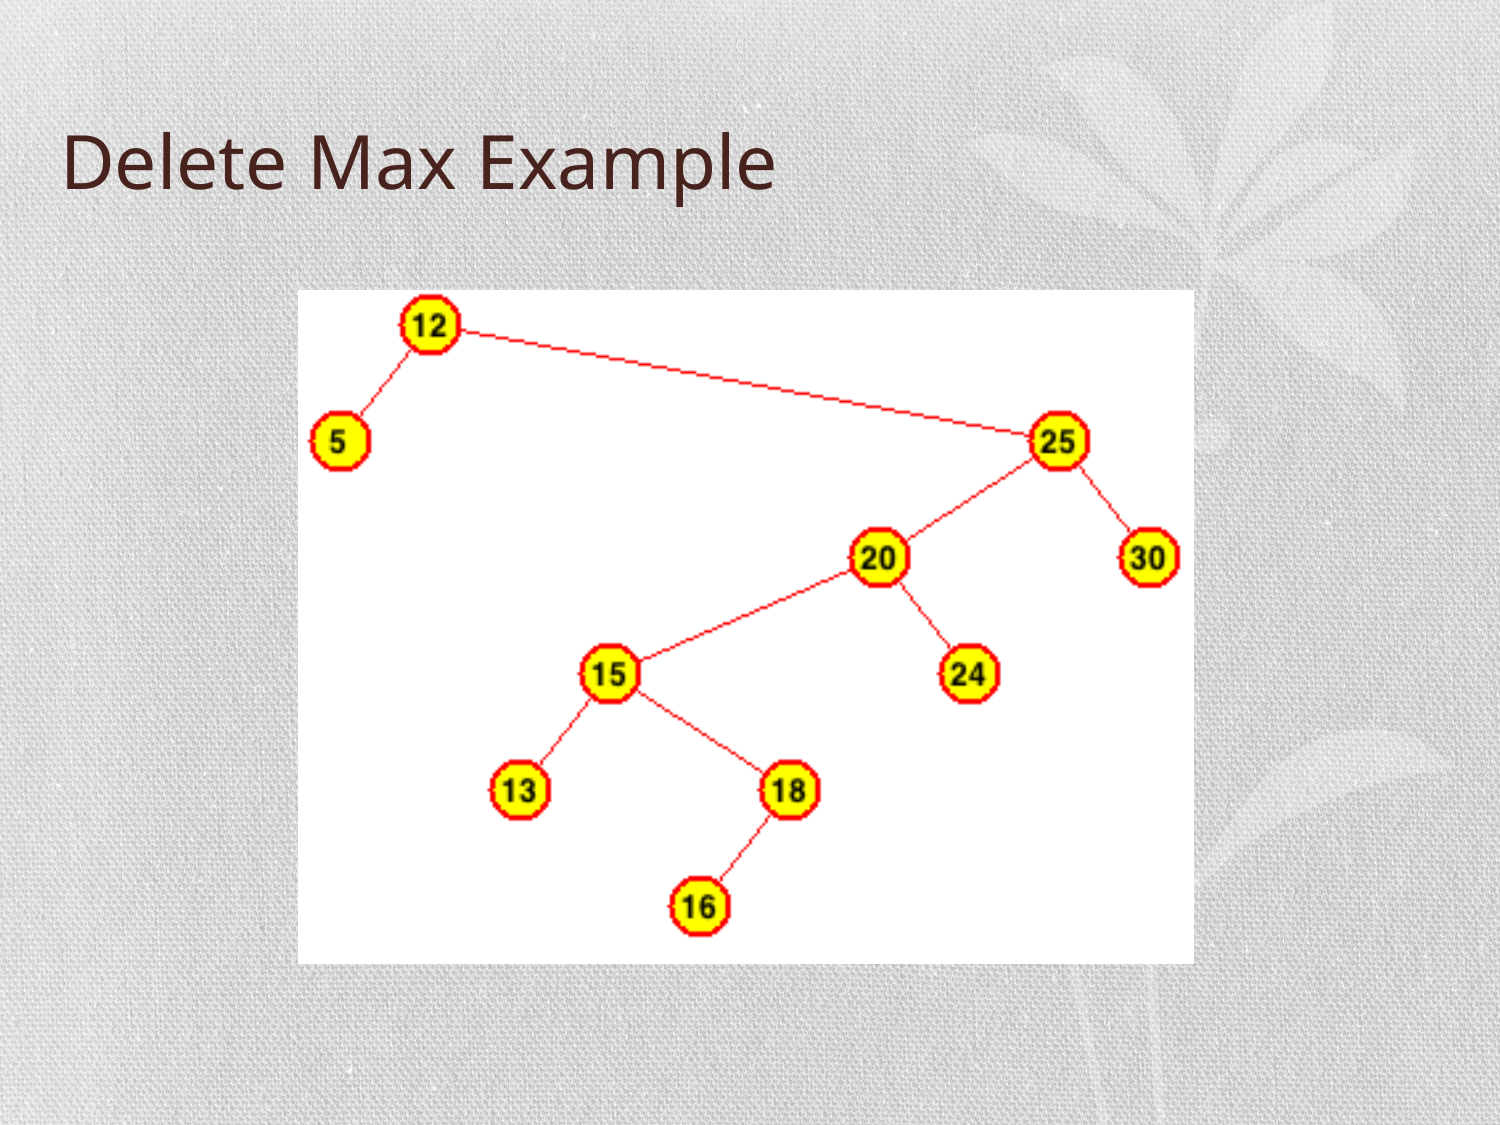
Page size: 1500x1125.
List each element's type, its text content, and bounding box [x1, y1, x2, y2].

picture [297, 290, 1194, 964]
title Delete Max Example [45, 37, 1455, 213]
